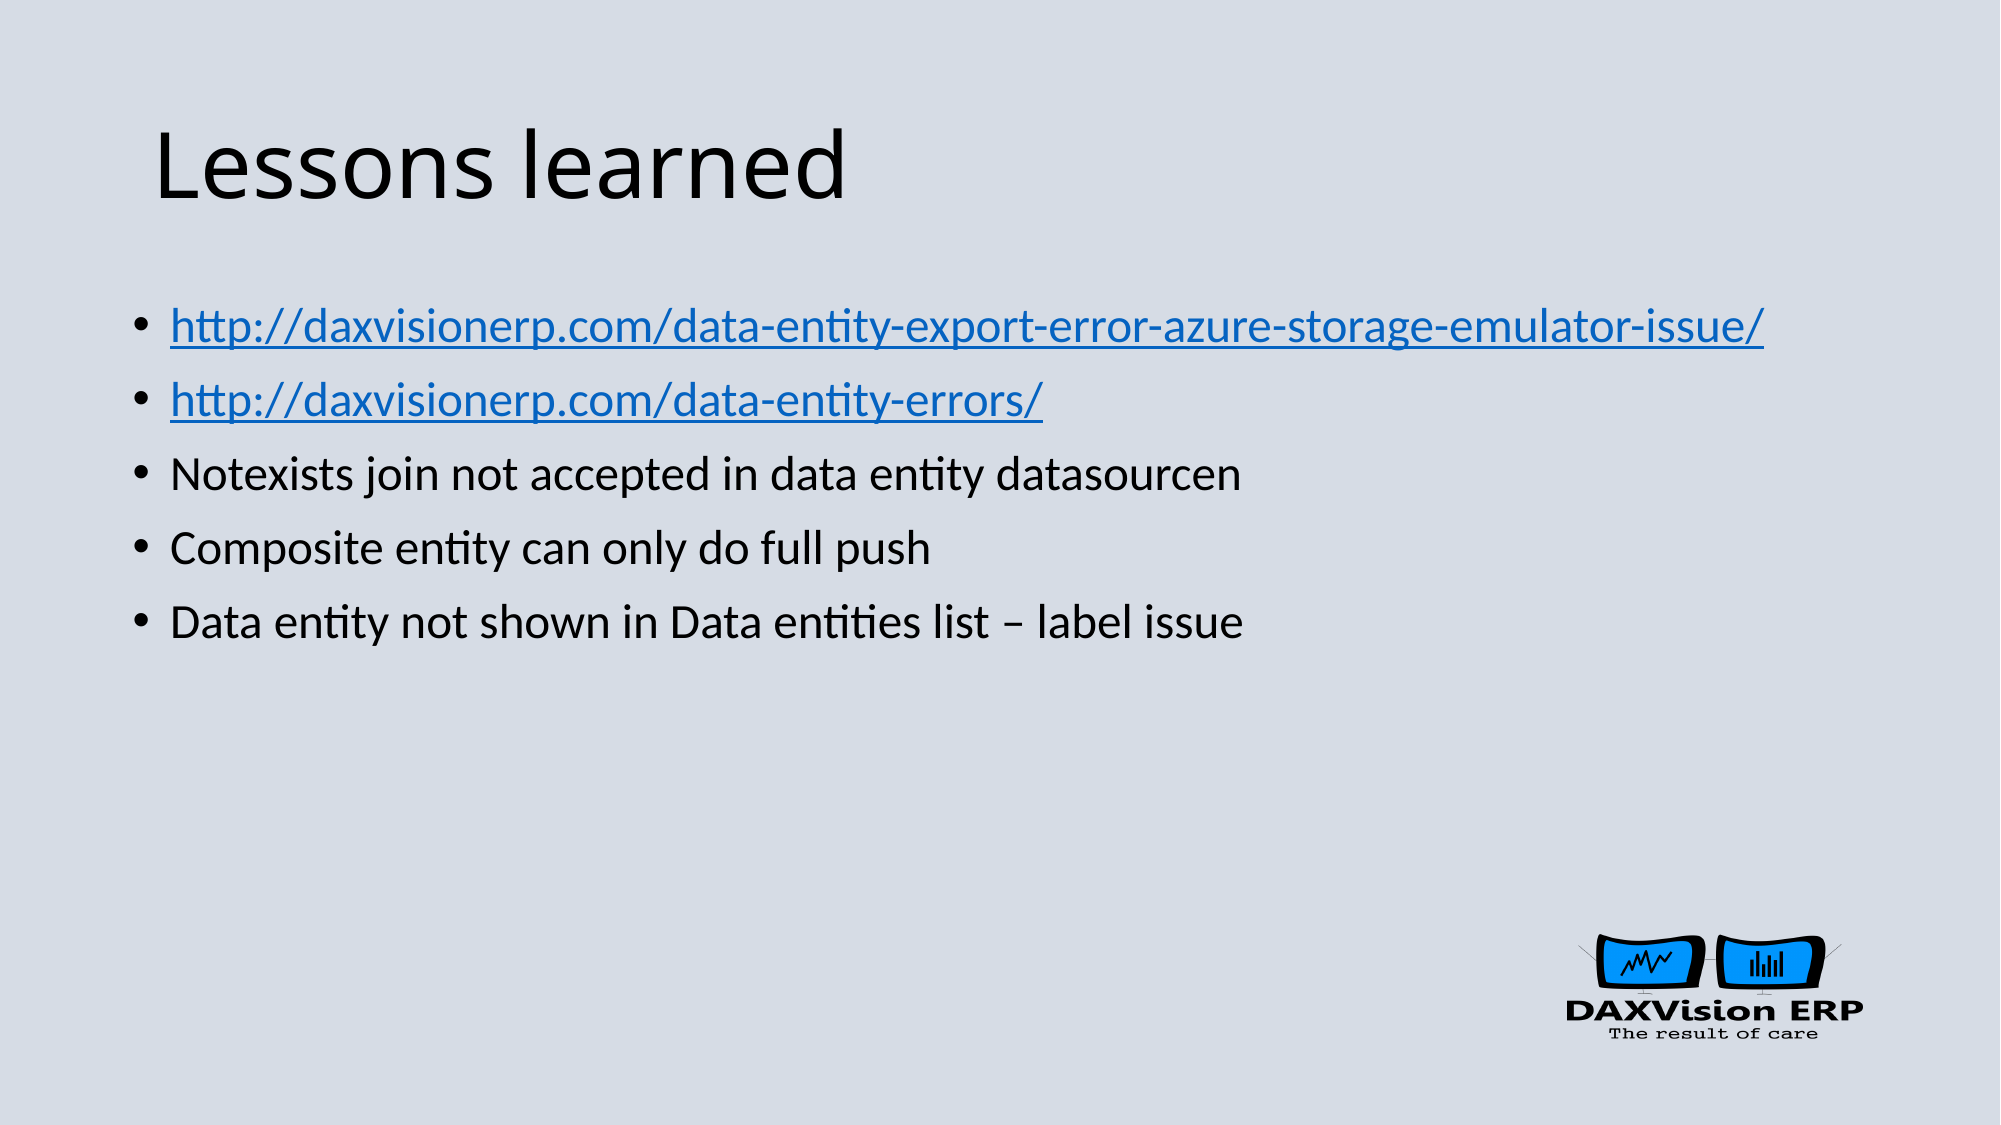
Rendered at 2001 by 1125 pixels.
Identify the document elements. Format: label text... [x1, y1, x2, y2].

list http://daxvisionerp.com/data-entity-export-error-azure-storage-emulator-issue/ http://daxvisionerp.com/data-entity-errors/ Notexists join not accepted in data entity datasourcen Composite entity can only do full push Data entity not shown in Data entities list – label issue [117, 292, 1955, 809]
title Lessons learned [137, 59, 1863, 278]
picture [1567, 925, 1863, 1103]
